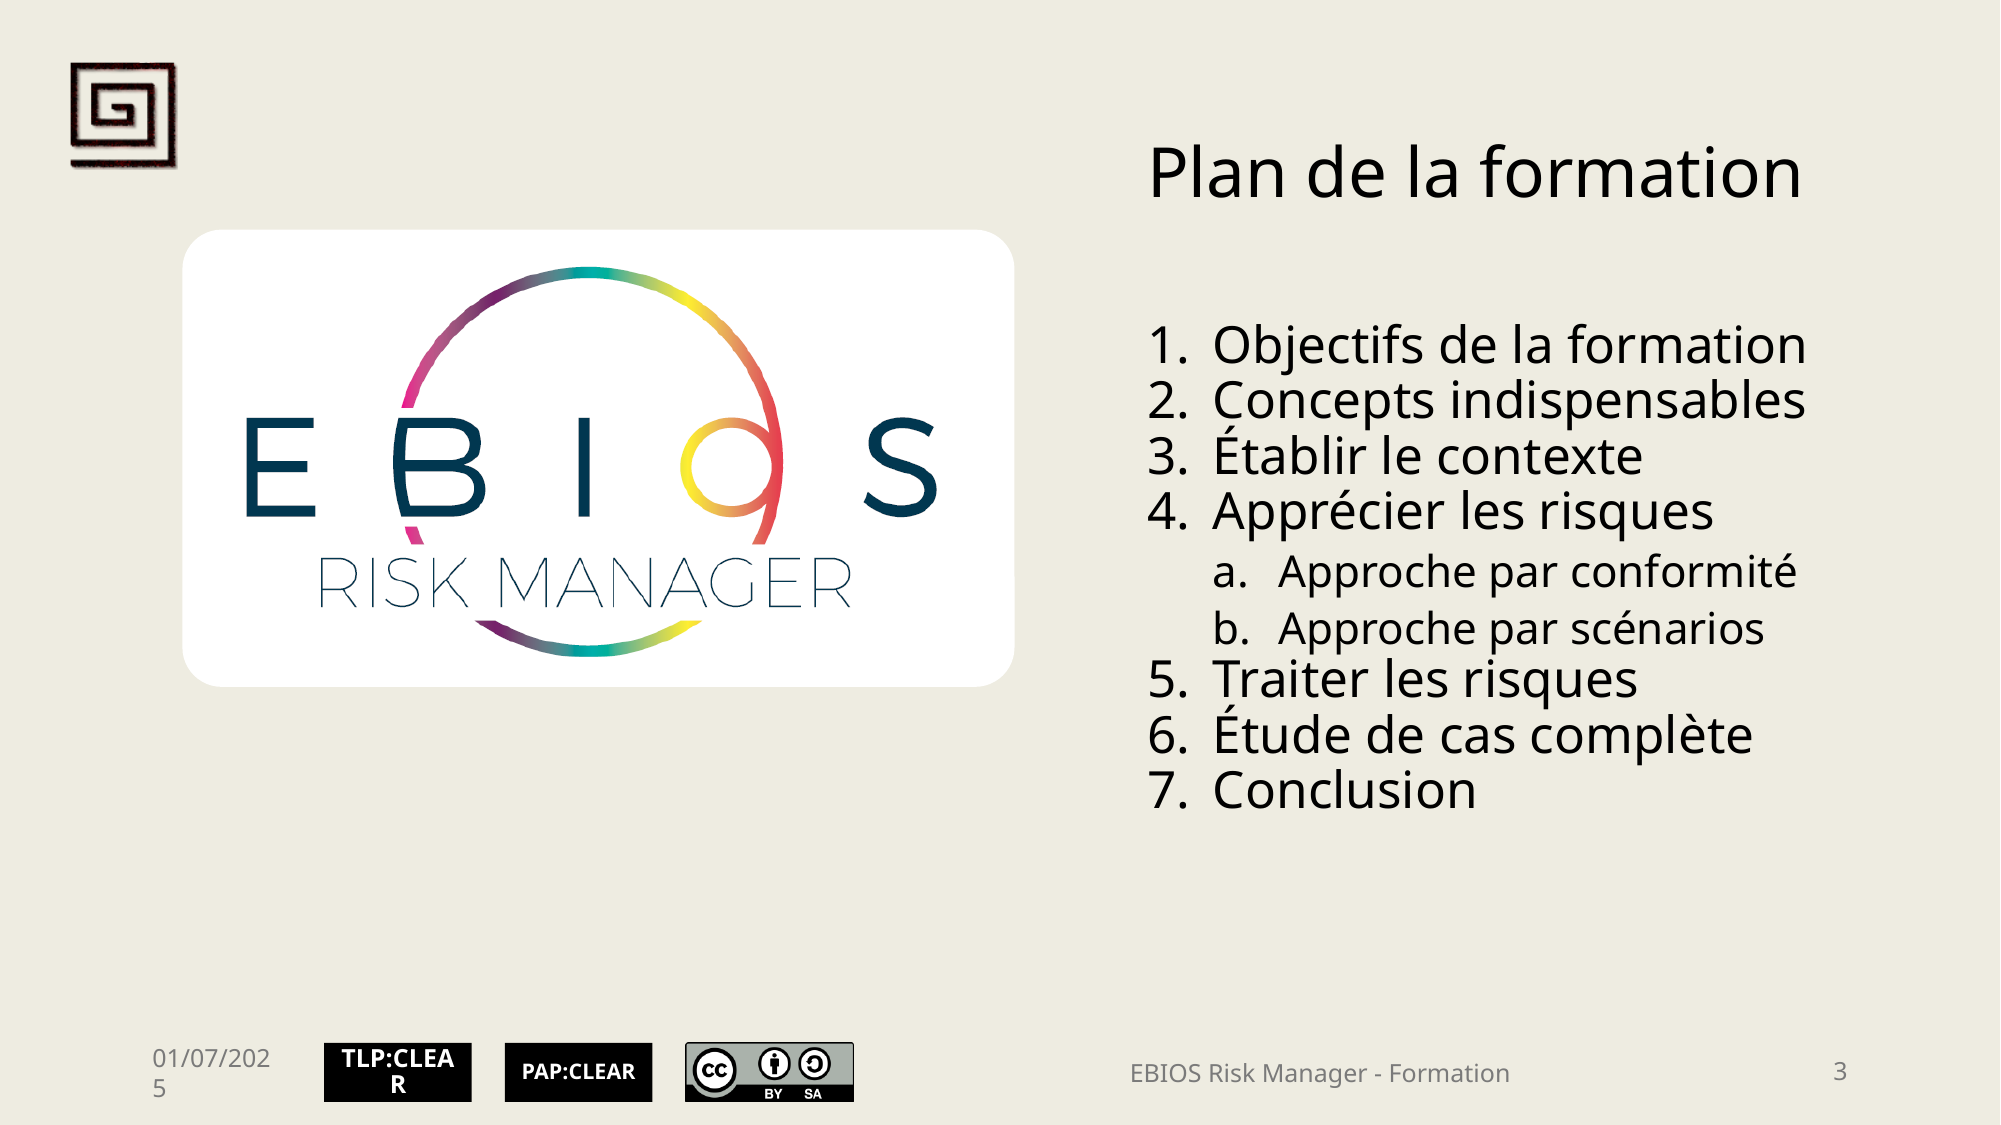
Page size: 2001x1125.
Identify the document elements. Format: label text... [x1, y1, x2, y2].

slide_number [137, 1042, 291, 1103]
picture [181, 229, 1015, 688]
subtitle Objectifs de la formation Concepts indispensables Établir le contexte Apprécier les risques Approche par conformité Approche par scénarios Traiter les risques Étude de cas complète Conclusion [1132, 311, 1841, 966]
footer EBIOS Risk Manager - Formation [895, 1042, 1746, 1103]
picture [67, 59, 178, 170]
picture [685, 1042, 854, 1102]
slide_number 3 [1771, 1042, 1863, 1103]
title Plan de la formation [1132, 104, 1841, 246]
